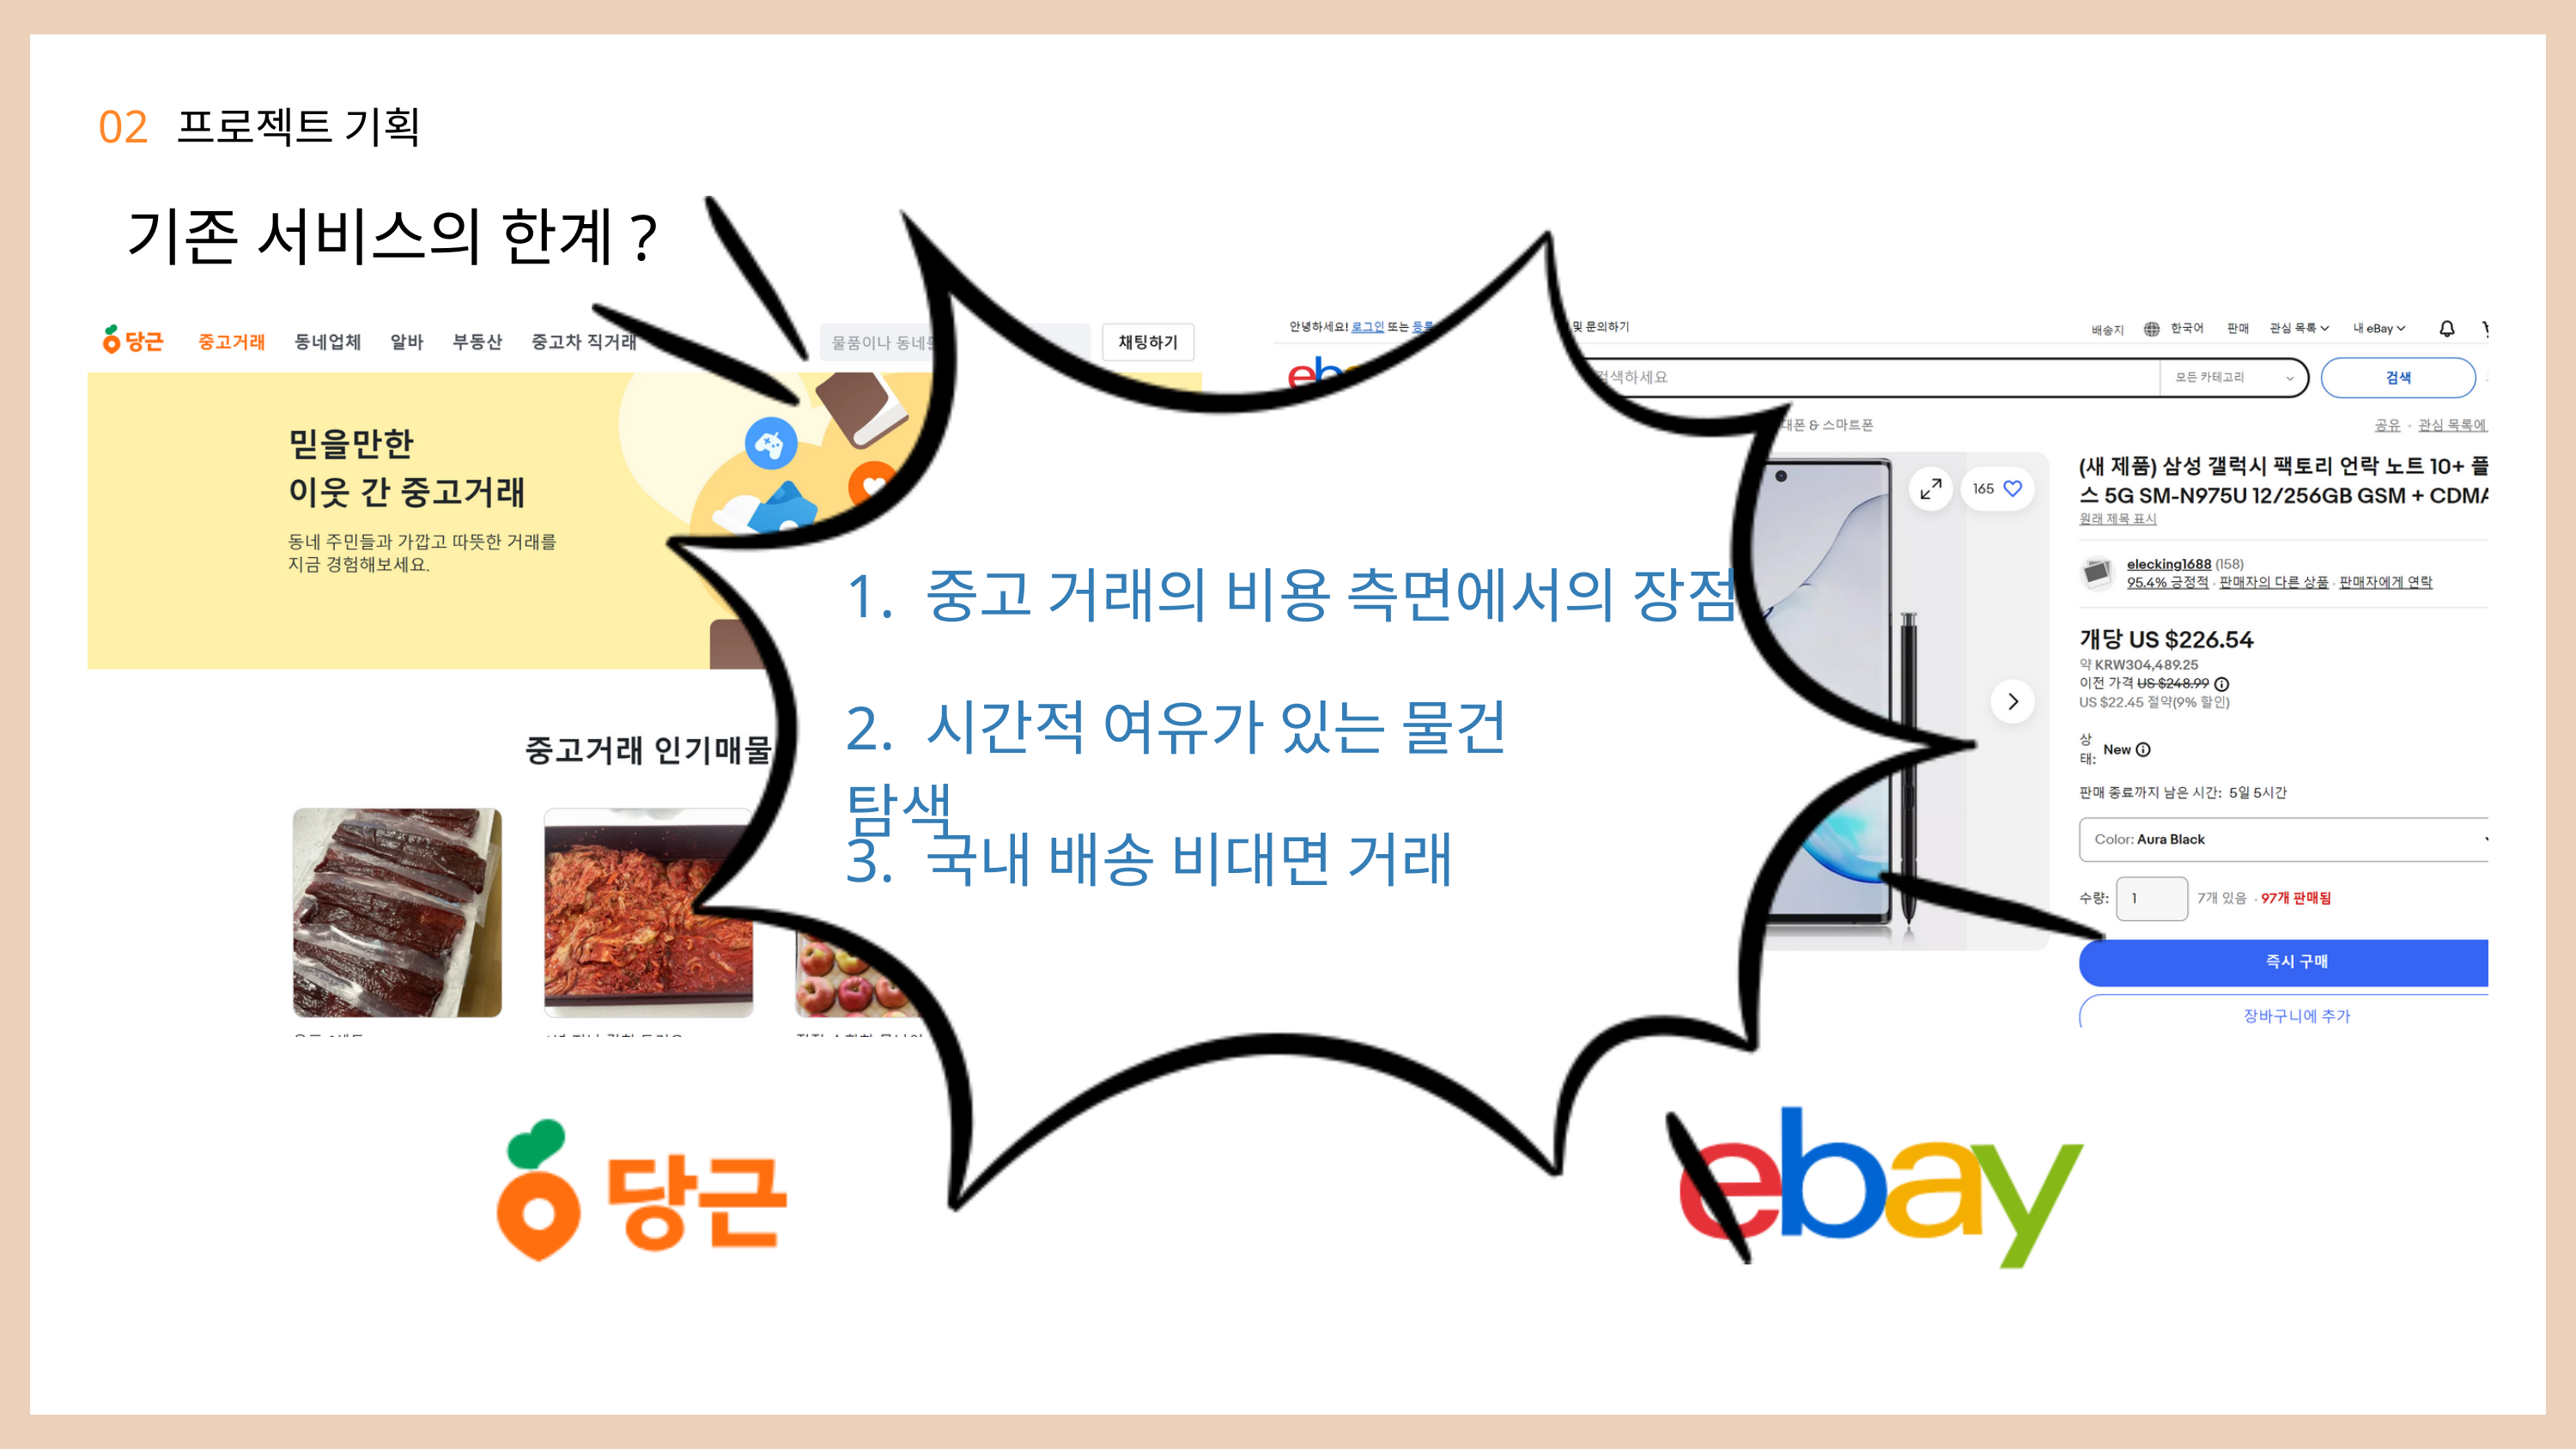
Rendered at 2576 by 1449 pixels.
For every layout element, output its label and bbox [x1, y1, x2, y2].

text_box [87, 316, 2489, 1326]
text_box [29, 33, 2547, 1416]
